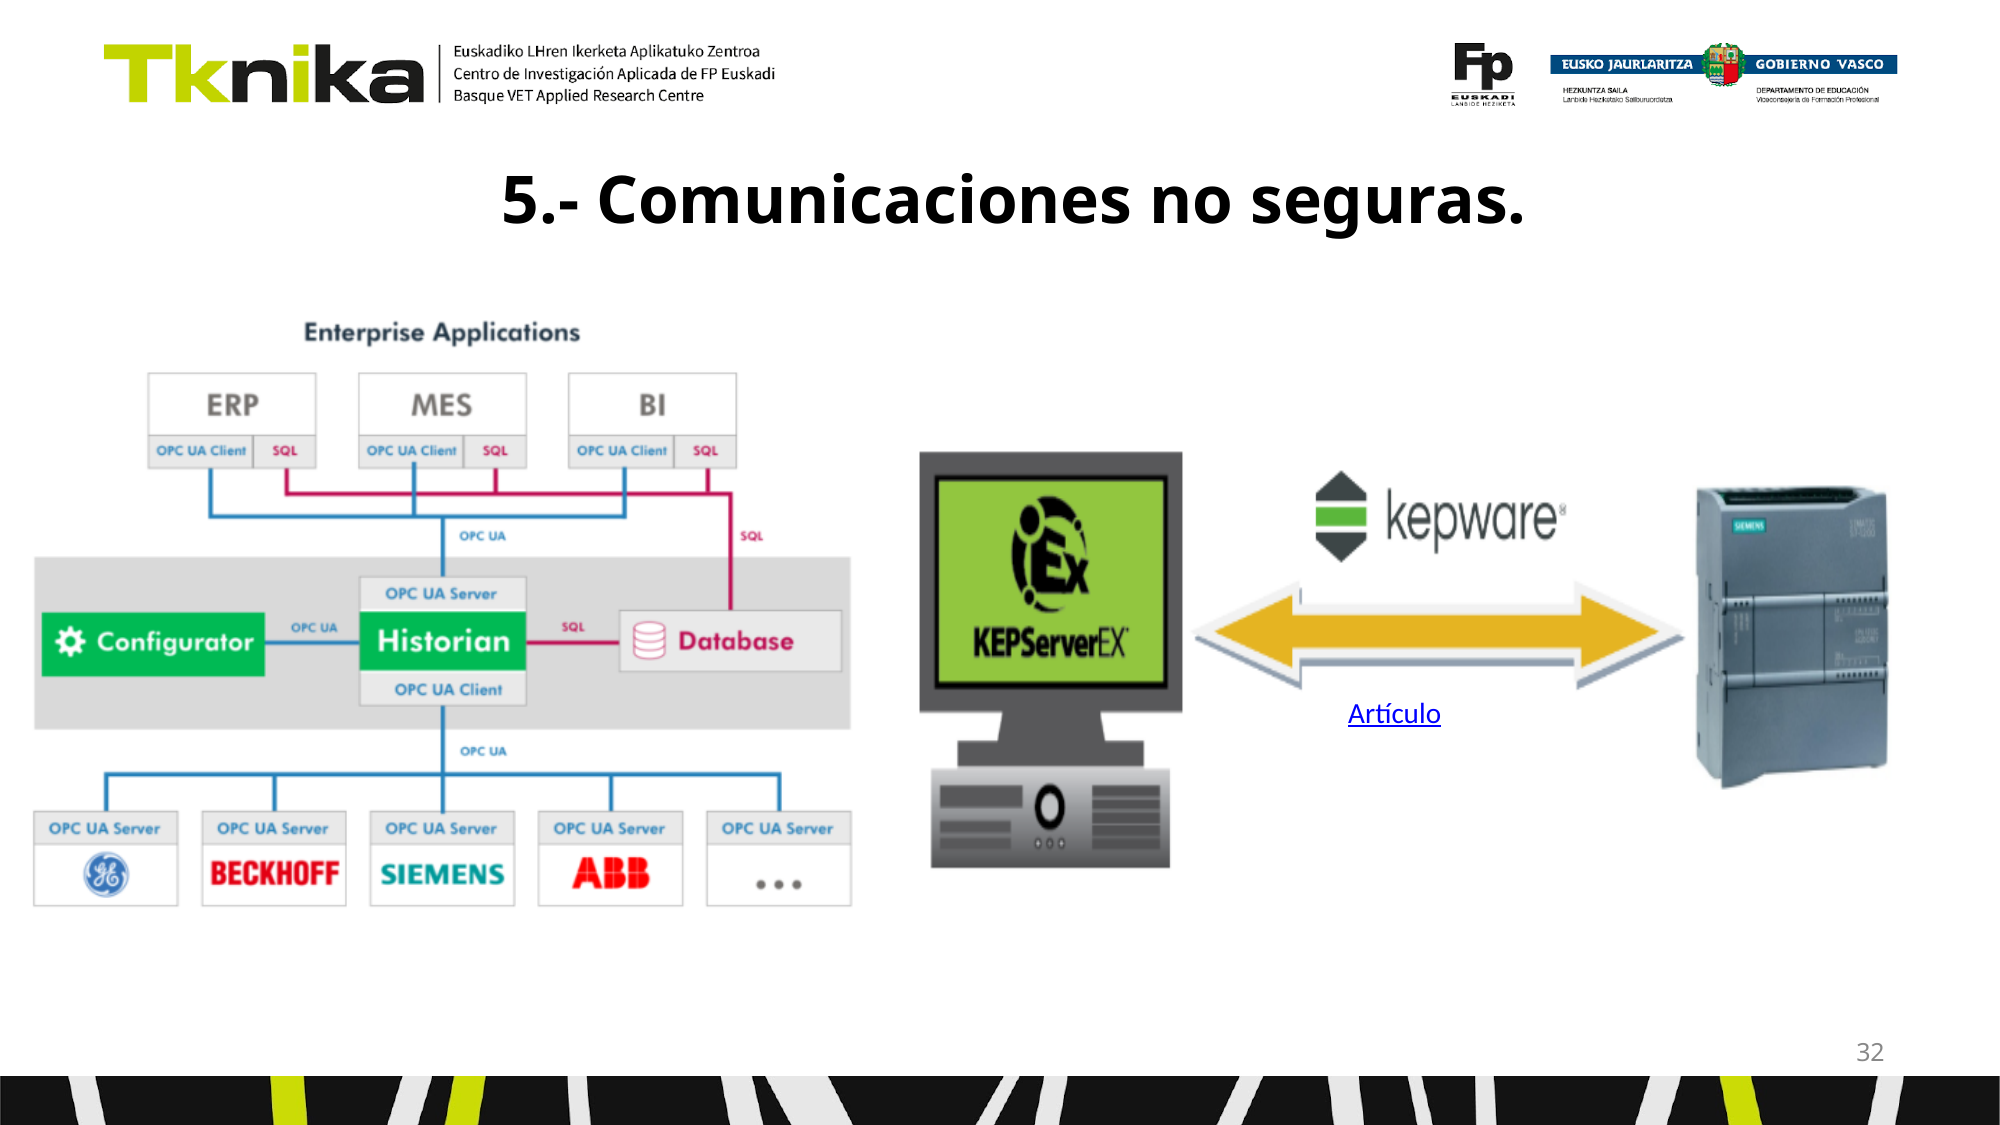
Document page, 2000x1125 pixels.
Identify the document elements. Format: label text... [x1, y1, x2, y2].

picture [0, 1076, 2000, 1125]
picture [102, 42, 1898, 106]
slide_number ‹#› [1433, 1023, 1900, 1084]
title 5.- Comunicaciones no seguras. [39, 149, 1990, 245]
picture [0, 296, 1960, 930]
